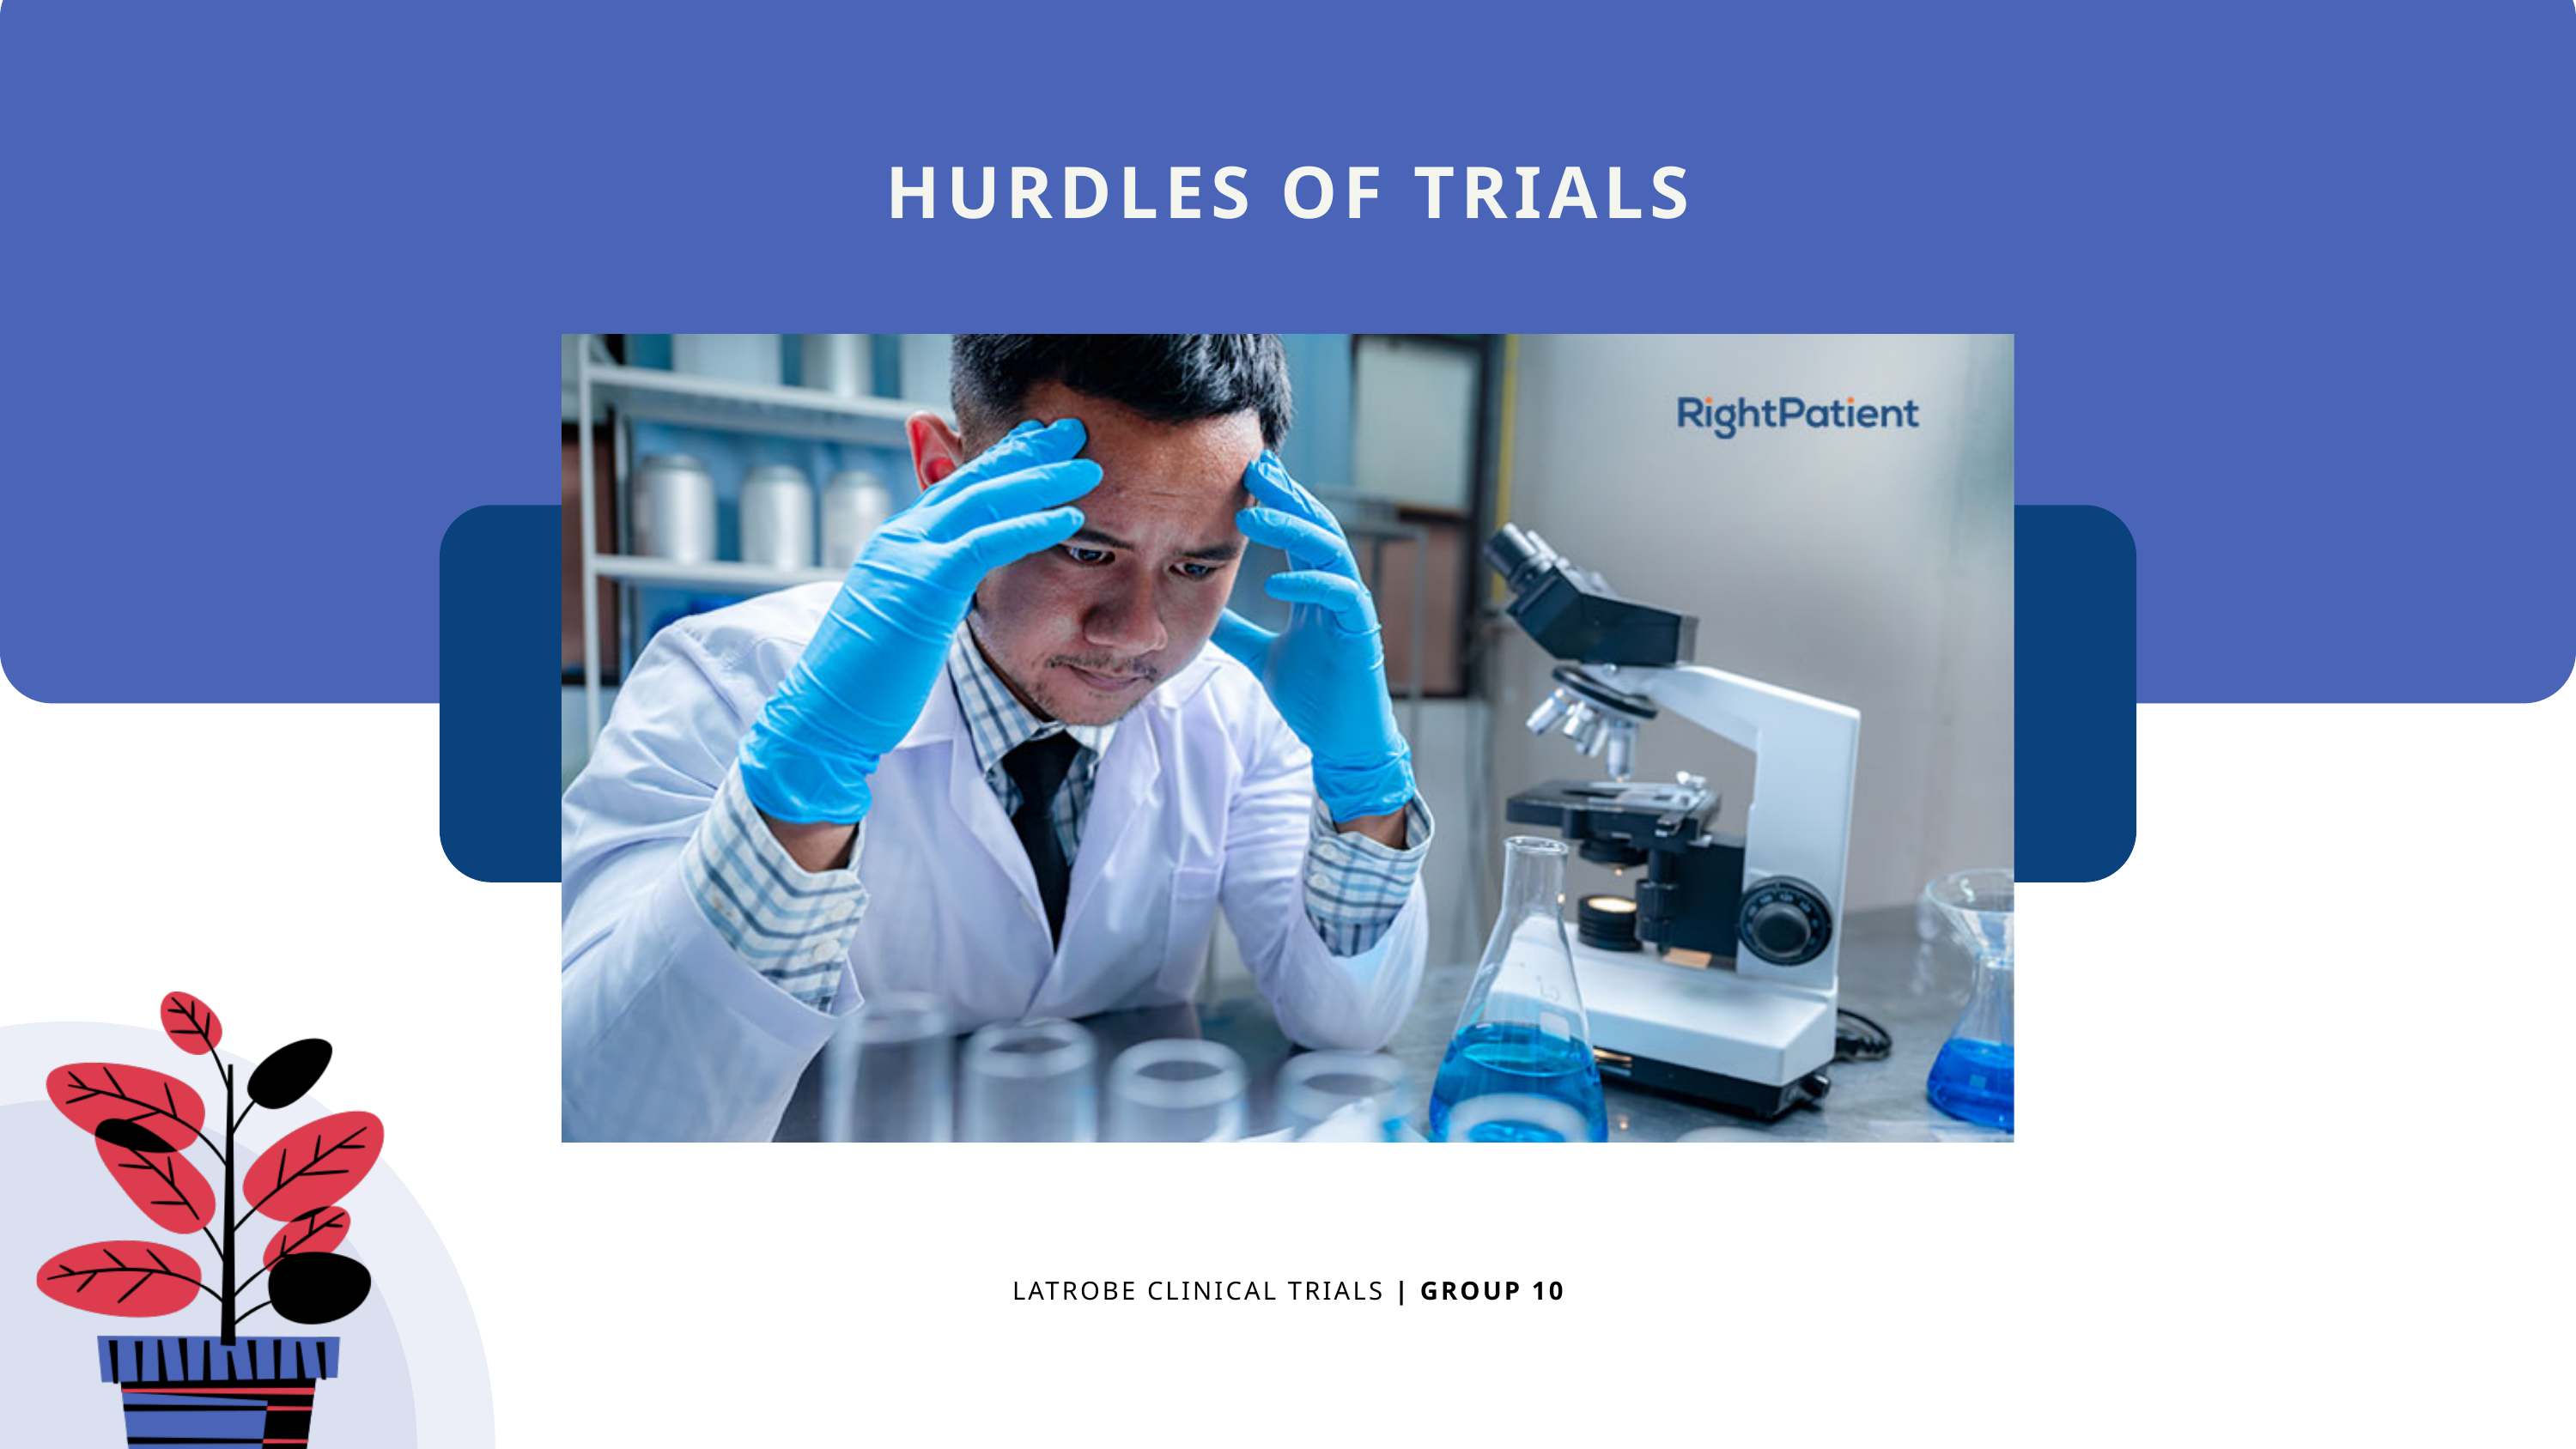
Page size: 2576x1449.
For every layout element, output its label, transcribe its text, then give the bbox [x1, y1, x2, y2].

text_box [0, 0, 2576, 704]
text_box [562, 892, 2014, 1143]
text_box LATROBE CLINICAL TRIALS | GROUP 10 [1008, 1270, 1568, 1306]
text_box [36, 991, 385, 1020]
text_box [0, 1021, 495, 1449]
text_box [439, 505, 2137, 883]
